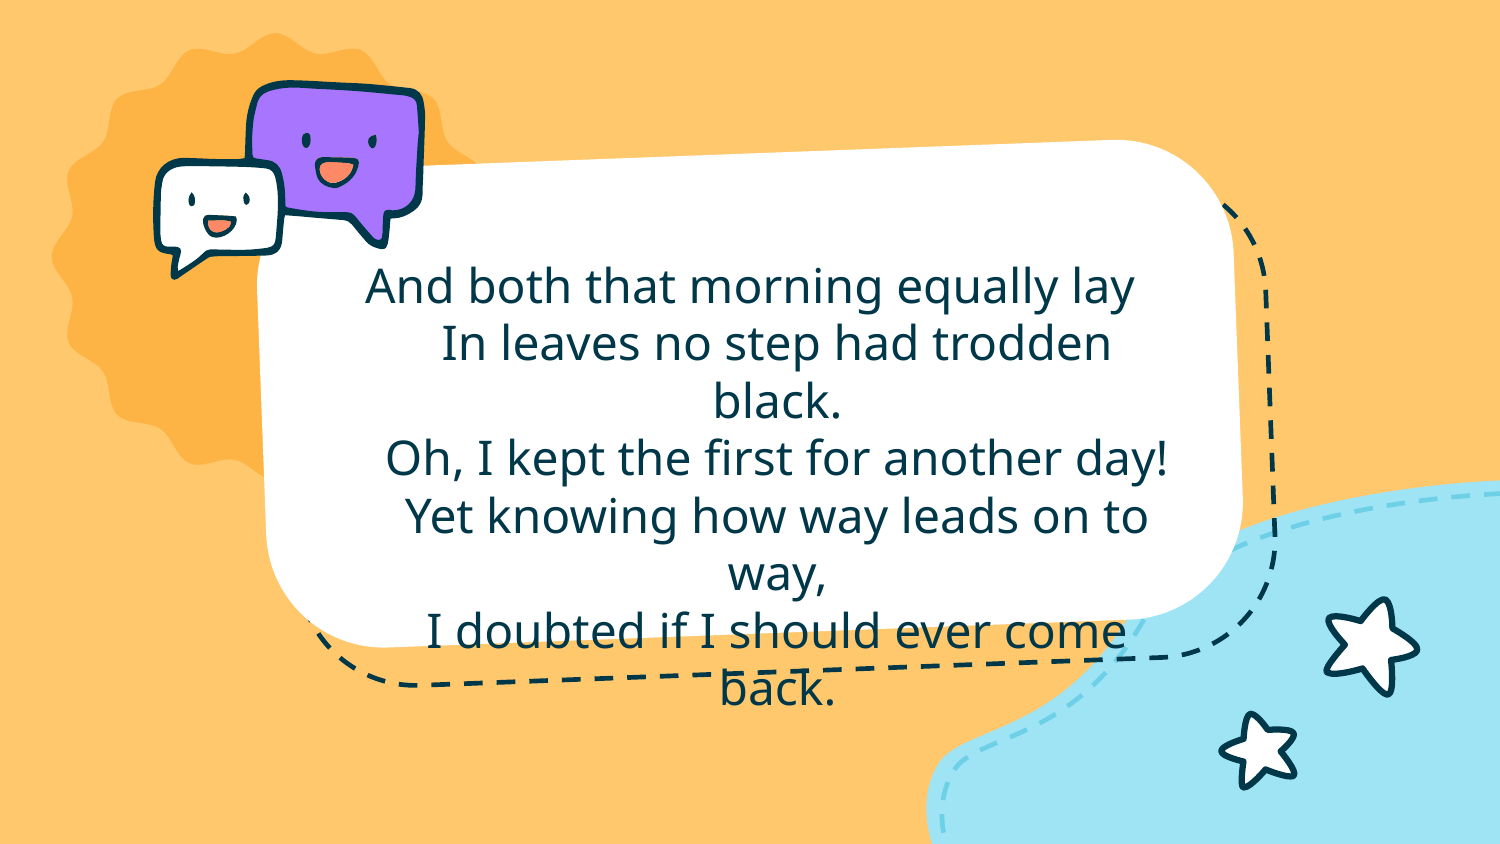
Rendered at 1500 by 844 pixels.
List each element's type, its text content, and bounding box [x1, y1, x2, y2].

text_box [791, 671, 821, 704]
text_box [257, 139, 1243, 648]
text_box [312, 202, 1276, 686]
text_box [751, 680, 770, 705]
subtitle And both that morning equally lay In leaves no step had trodden black. Oh, I kept the first for another day! Yet knowing how way leads on to way, I doubted if I should ever come back. [285, 240, 1195, 566]
text_box [1221, 713, 1295, 788]
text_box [152, 79, 426, 281]
text_box [1326, 599, 1418, 695]
text_box [778, 679, 795, 705]
text_box [723, 674, 745, 705]
